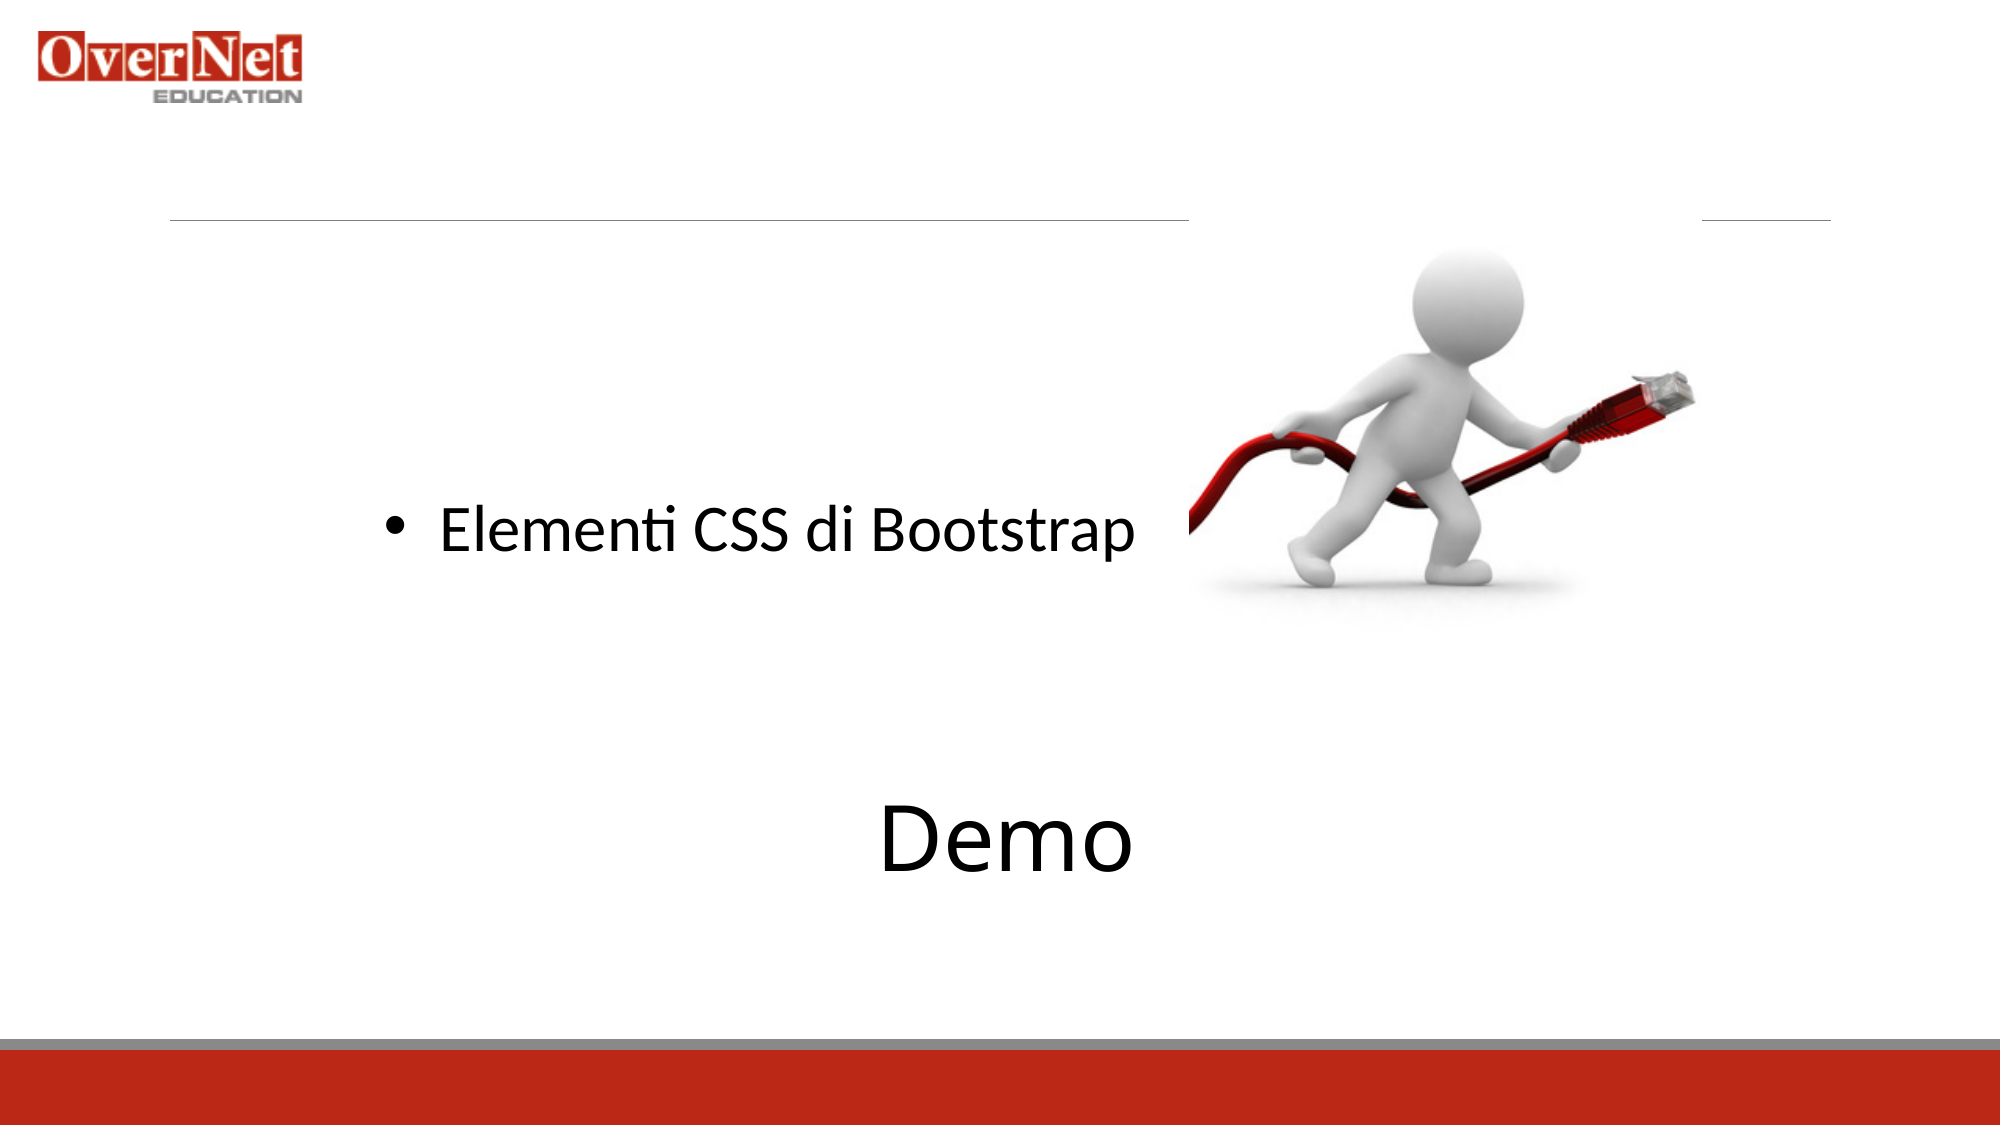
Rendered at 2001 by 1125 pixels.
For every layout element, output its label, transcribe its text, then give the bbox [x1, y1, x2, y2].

picture [35, 31, 304, 103]
picture [1188, 183, 1702, 654]
text_box Elementi CSS di Bootstrap [368, 476, 1644, 723]
text_box Demo [368, 723, 1644, 947]
